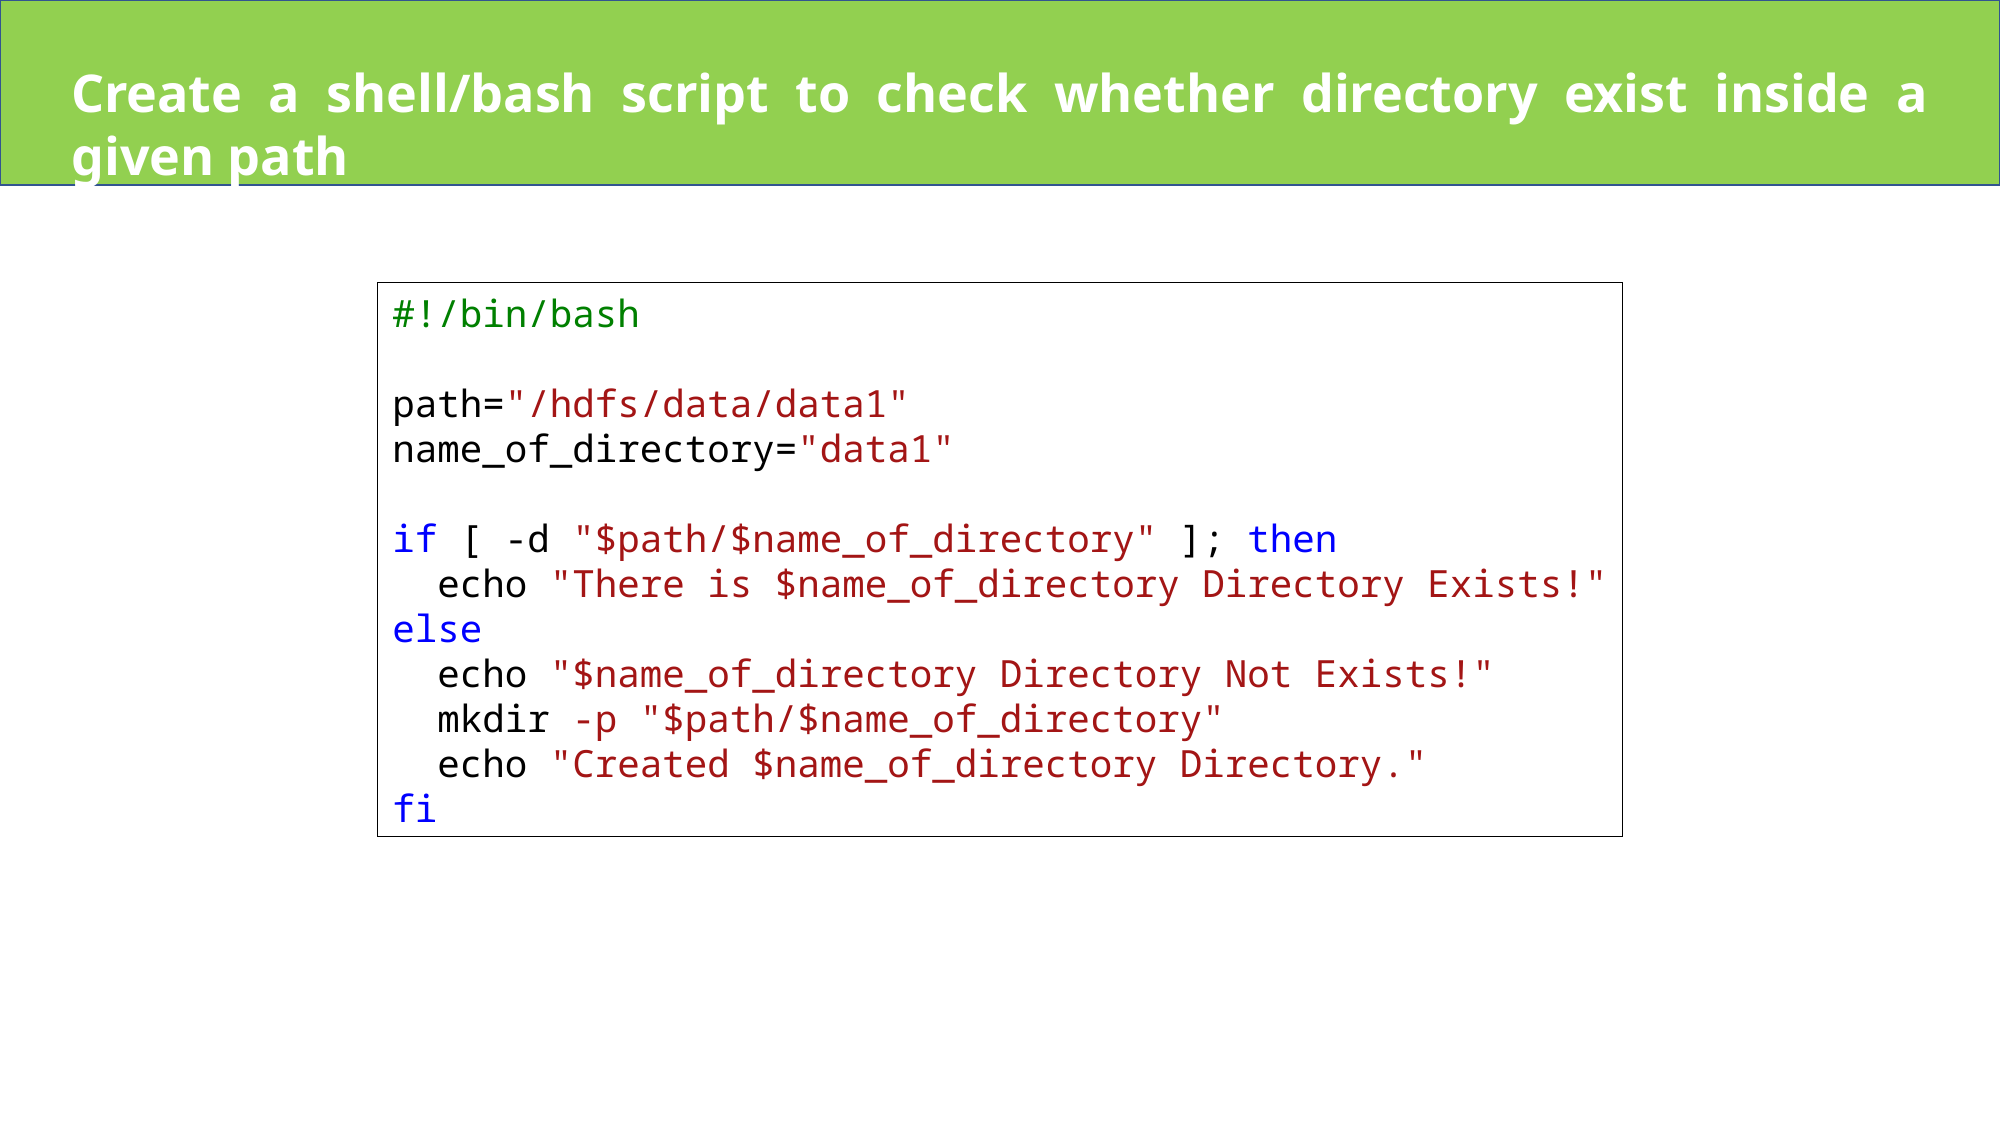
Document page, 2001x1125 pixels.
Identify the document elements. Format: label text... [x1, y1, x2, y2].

text_box #!/bin/bash path="/hdfs/data/data1" name_of_directory="data1" if [ -d "$path/$name_of_directory" ]; then echo "There is $name_of_directory Directory Exists!" else echo "$name_of_directory Directory Not Exists!" mkdir -p "$path/$name_of_directory" echo "Created $name_of_directory Directory." fi [377, 282, 1623, 837]
text_box [0, 0, 2000, 186]
text_box Create a shell/bash script to check whether directory exist inside a given path [56, 53, 1944, 193]
